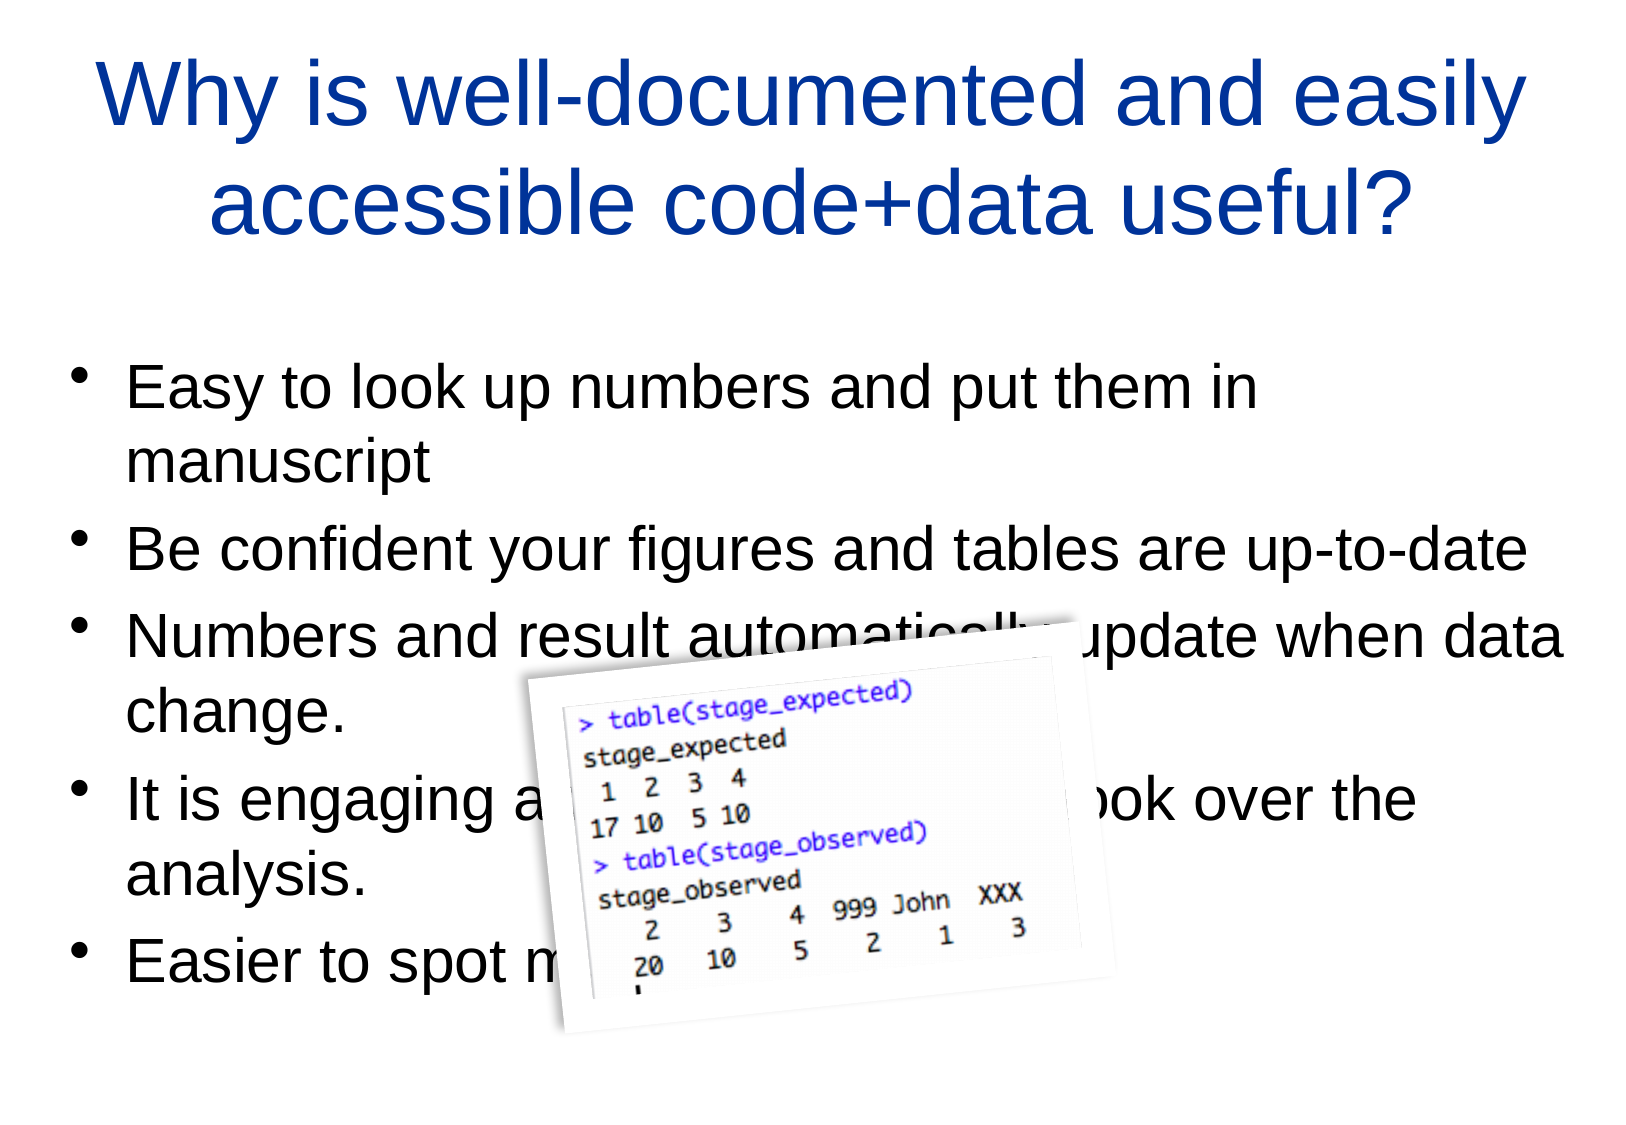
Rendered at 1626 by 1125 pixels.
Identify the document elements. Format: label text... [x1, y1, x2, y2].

list Easy to look up numbers and put them in manuscript Be confident your figures and tables are up-to-date Numbers and result automatically update when data change. It is engaging and more eyes can look over the analysis. Easier to spot mistakes. [54, 338, 1585, 1050]
title Why is well-documented and easily accessible code+data useful? [0, 0, 1625, 291]
picture [564, 657, 1081, 998]
